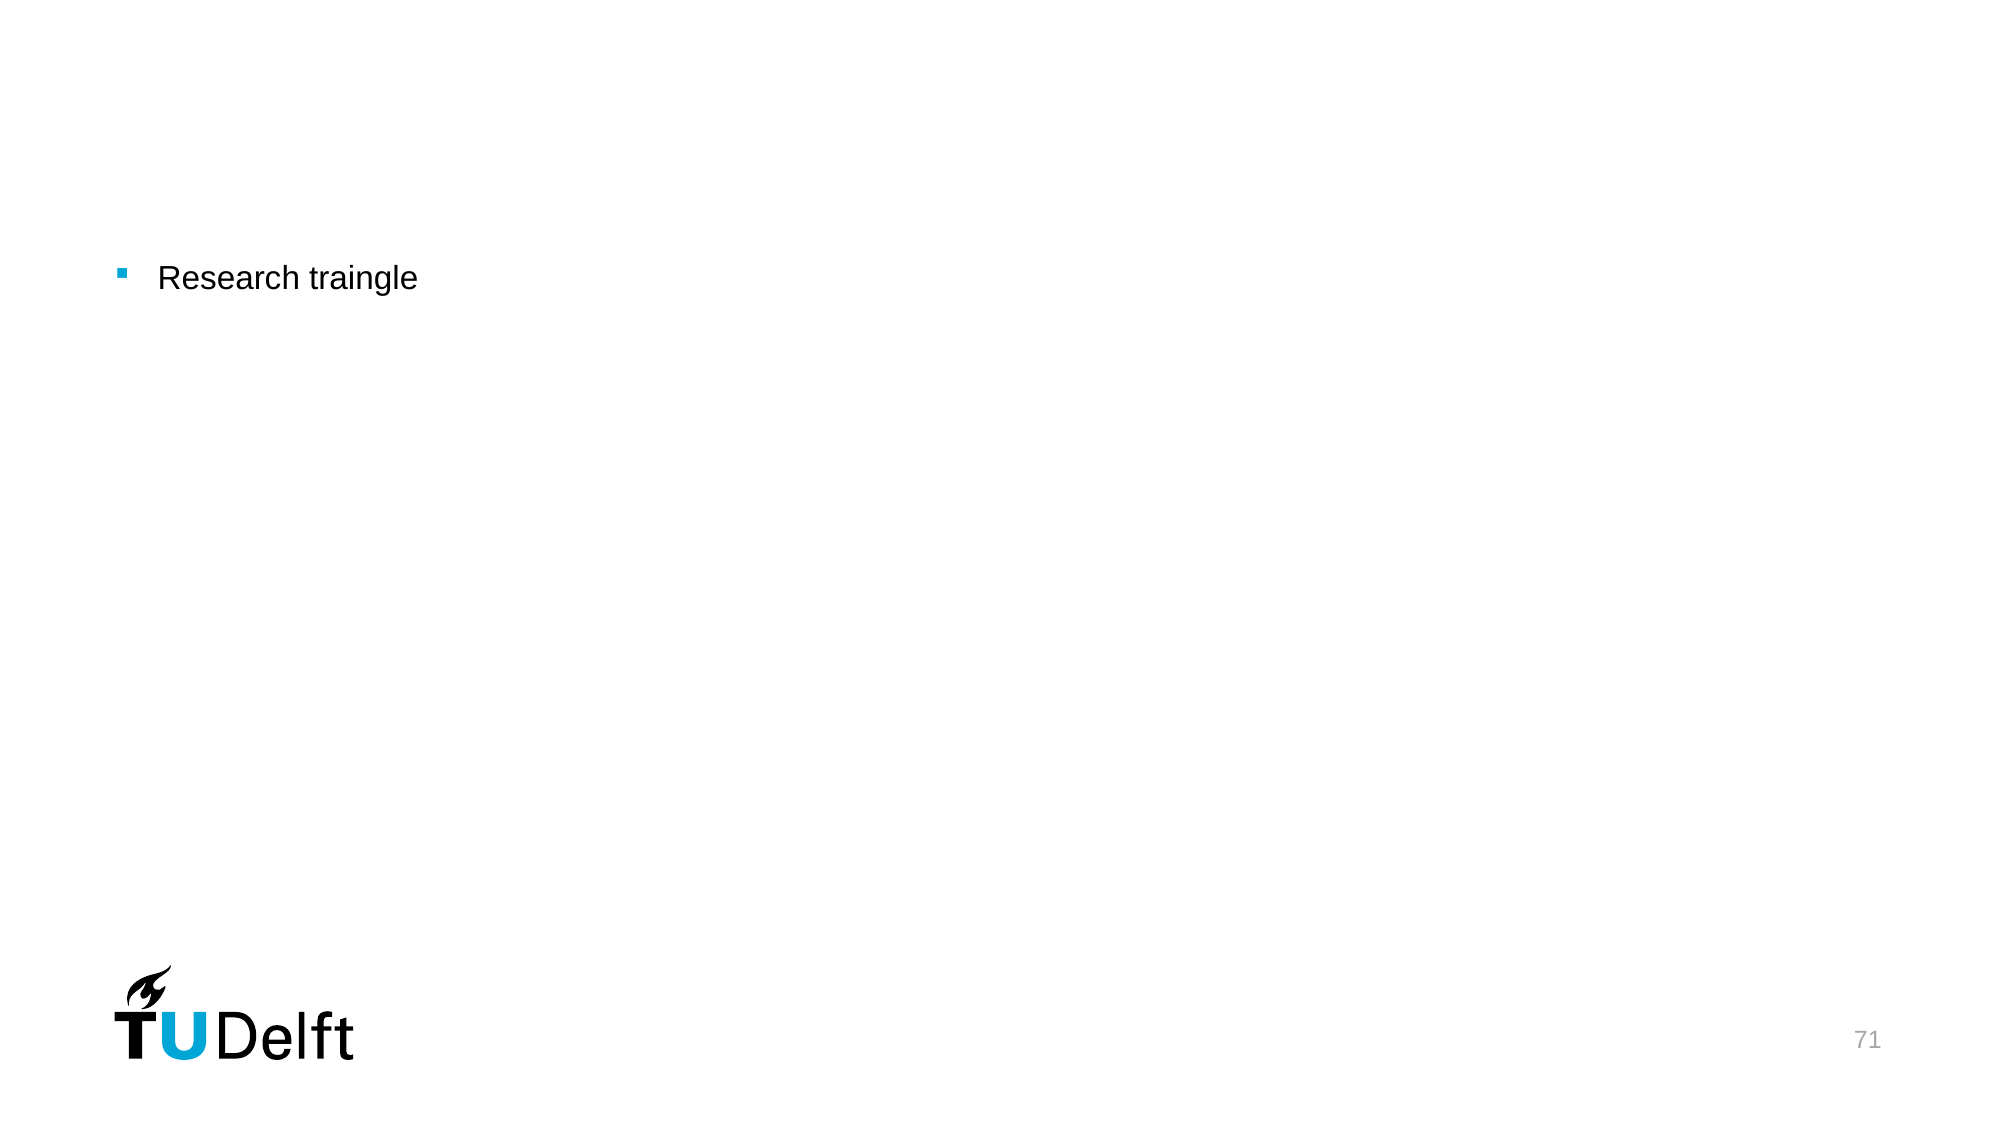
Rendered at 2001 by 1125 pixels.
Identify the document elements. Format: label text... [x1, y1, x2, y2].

list Research traingle [114, 261, 1882, 976]
slide_number 71 [1810, 1008, 1882, 1069]
